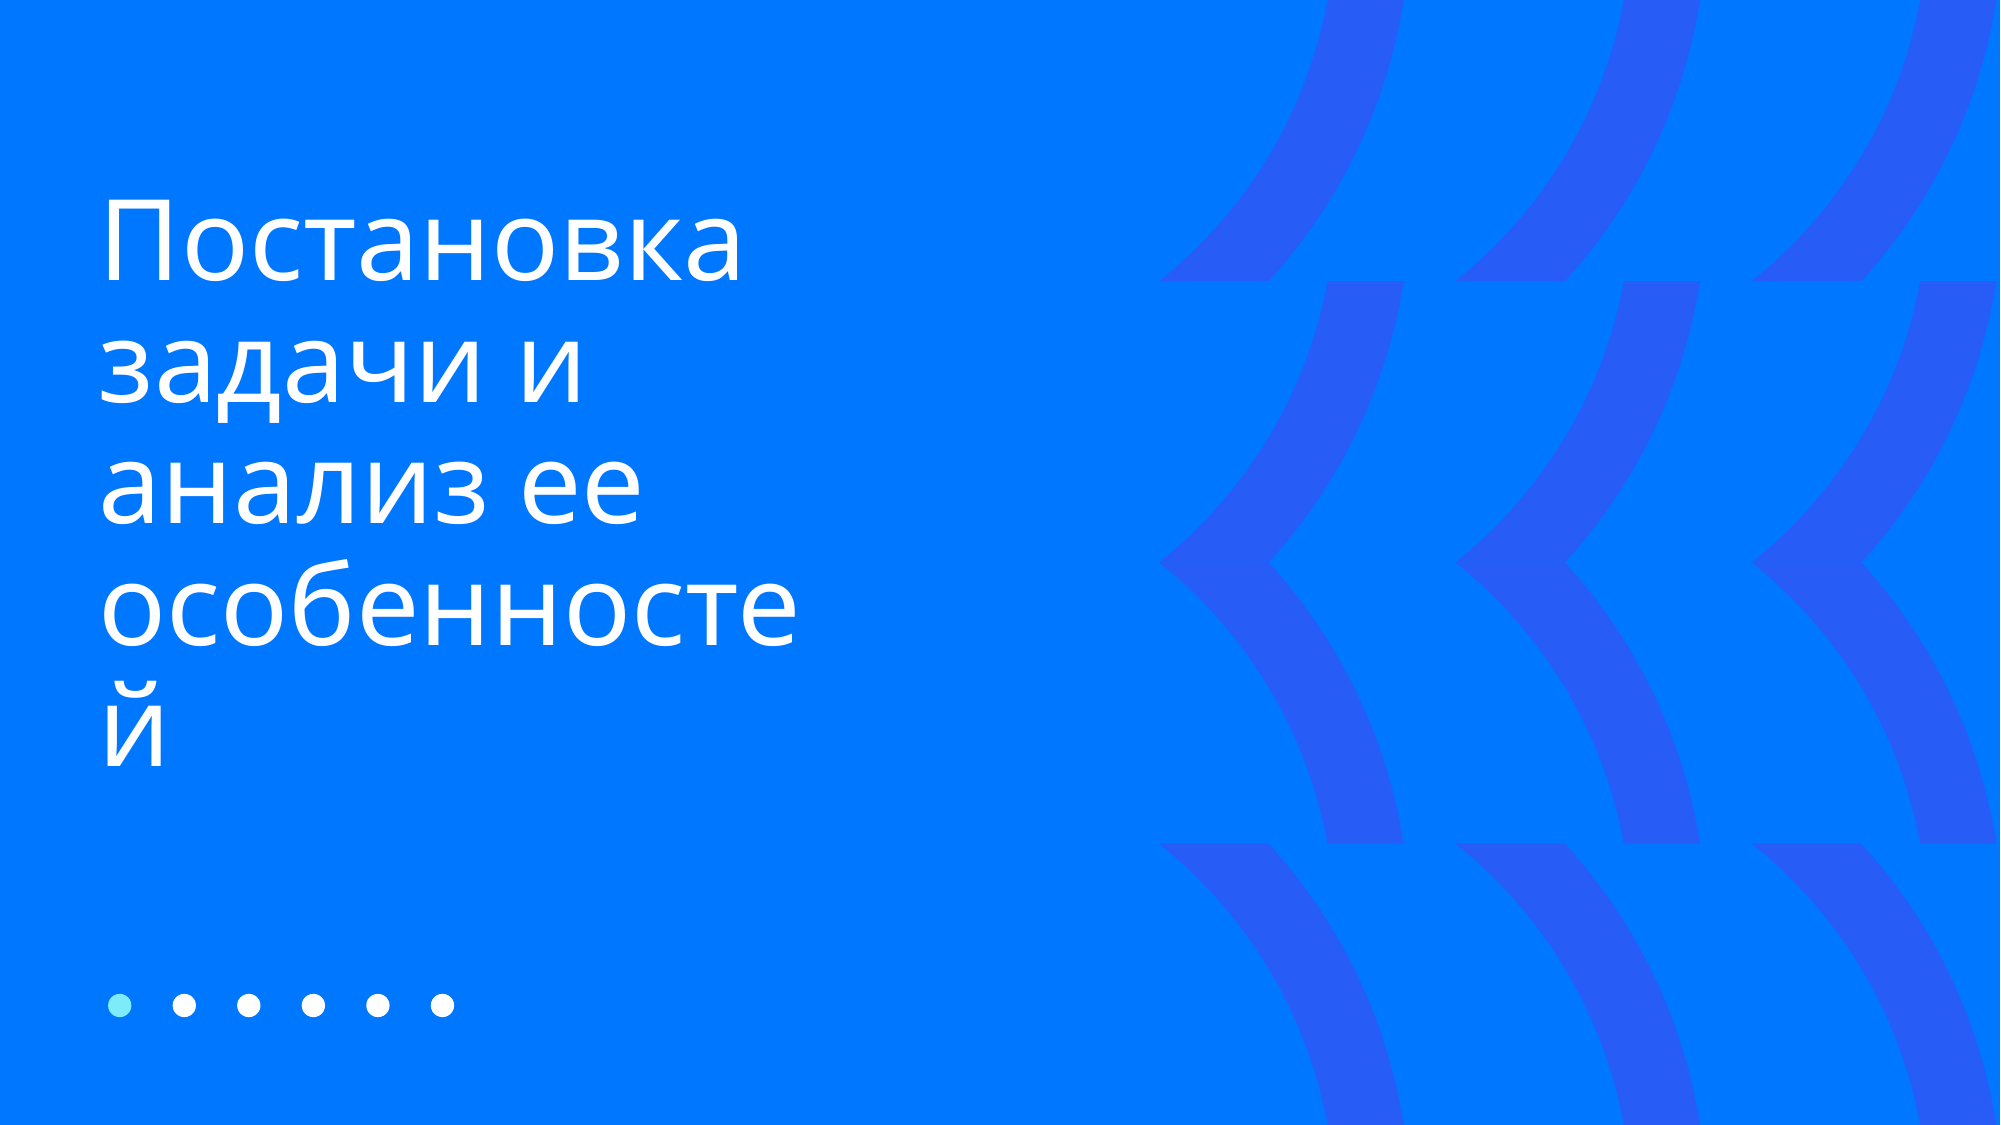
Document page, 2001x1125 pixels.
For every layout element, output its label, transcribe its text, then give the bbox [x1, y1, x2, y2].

text_box [429, 992, 456, 1019]
title Постановка задачи и анализ ее особенностей [98, 183, 857, 675]
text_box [108, 993, 390, 1018]
